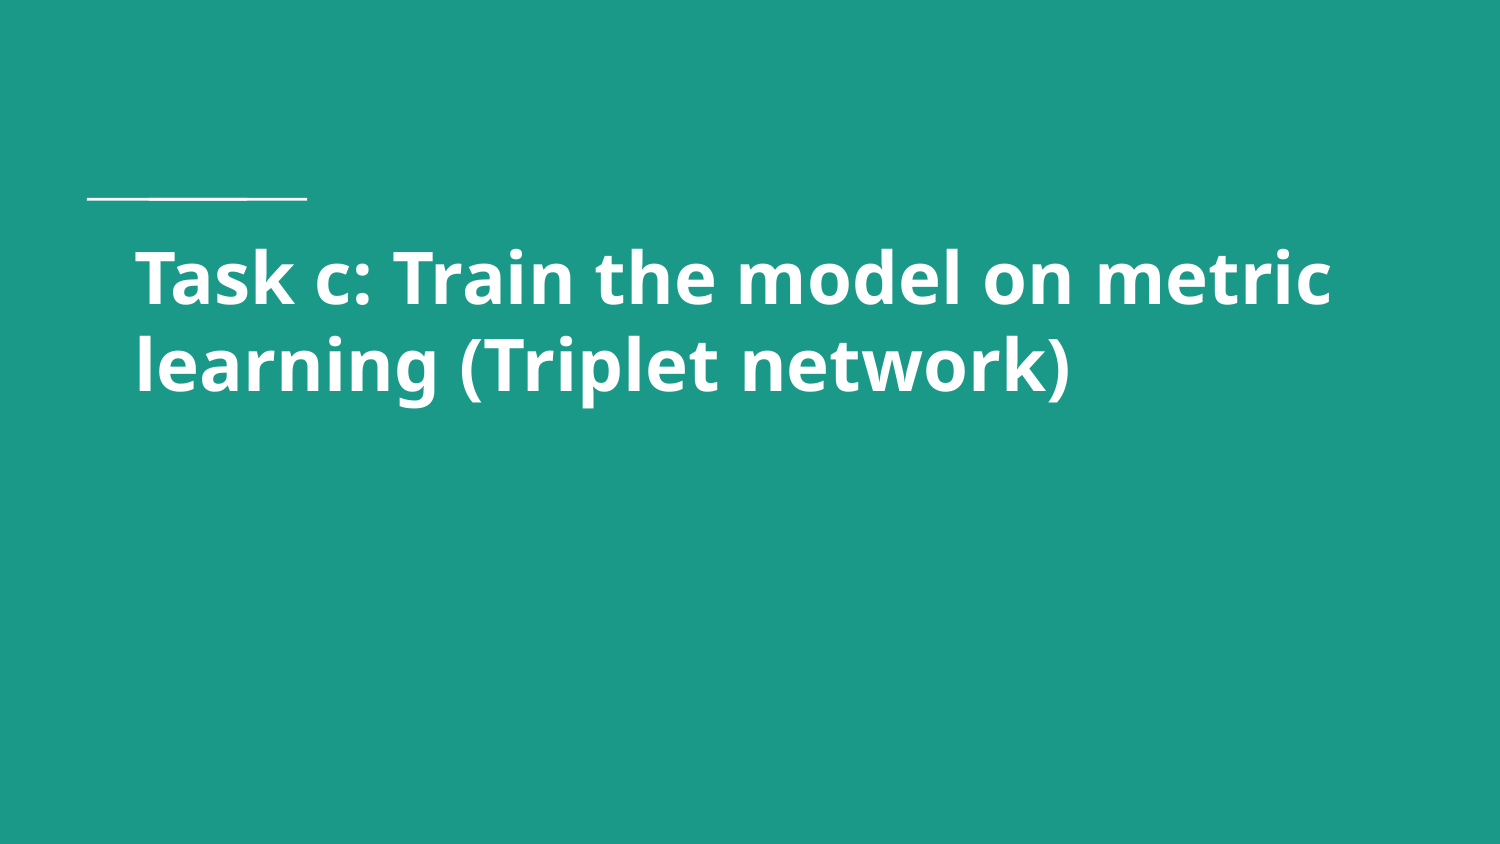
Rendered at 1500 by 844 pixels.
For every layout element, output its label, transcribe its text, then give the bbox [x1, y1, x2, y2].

title Task c: Train the model on metric learning (Triplet network) [119, 216, 1381, 505]
